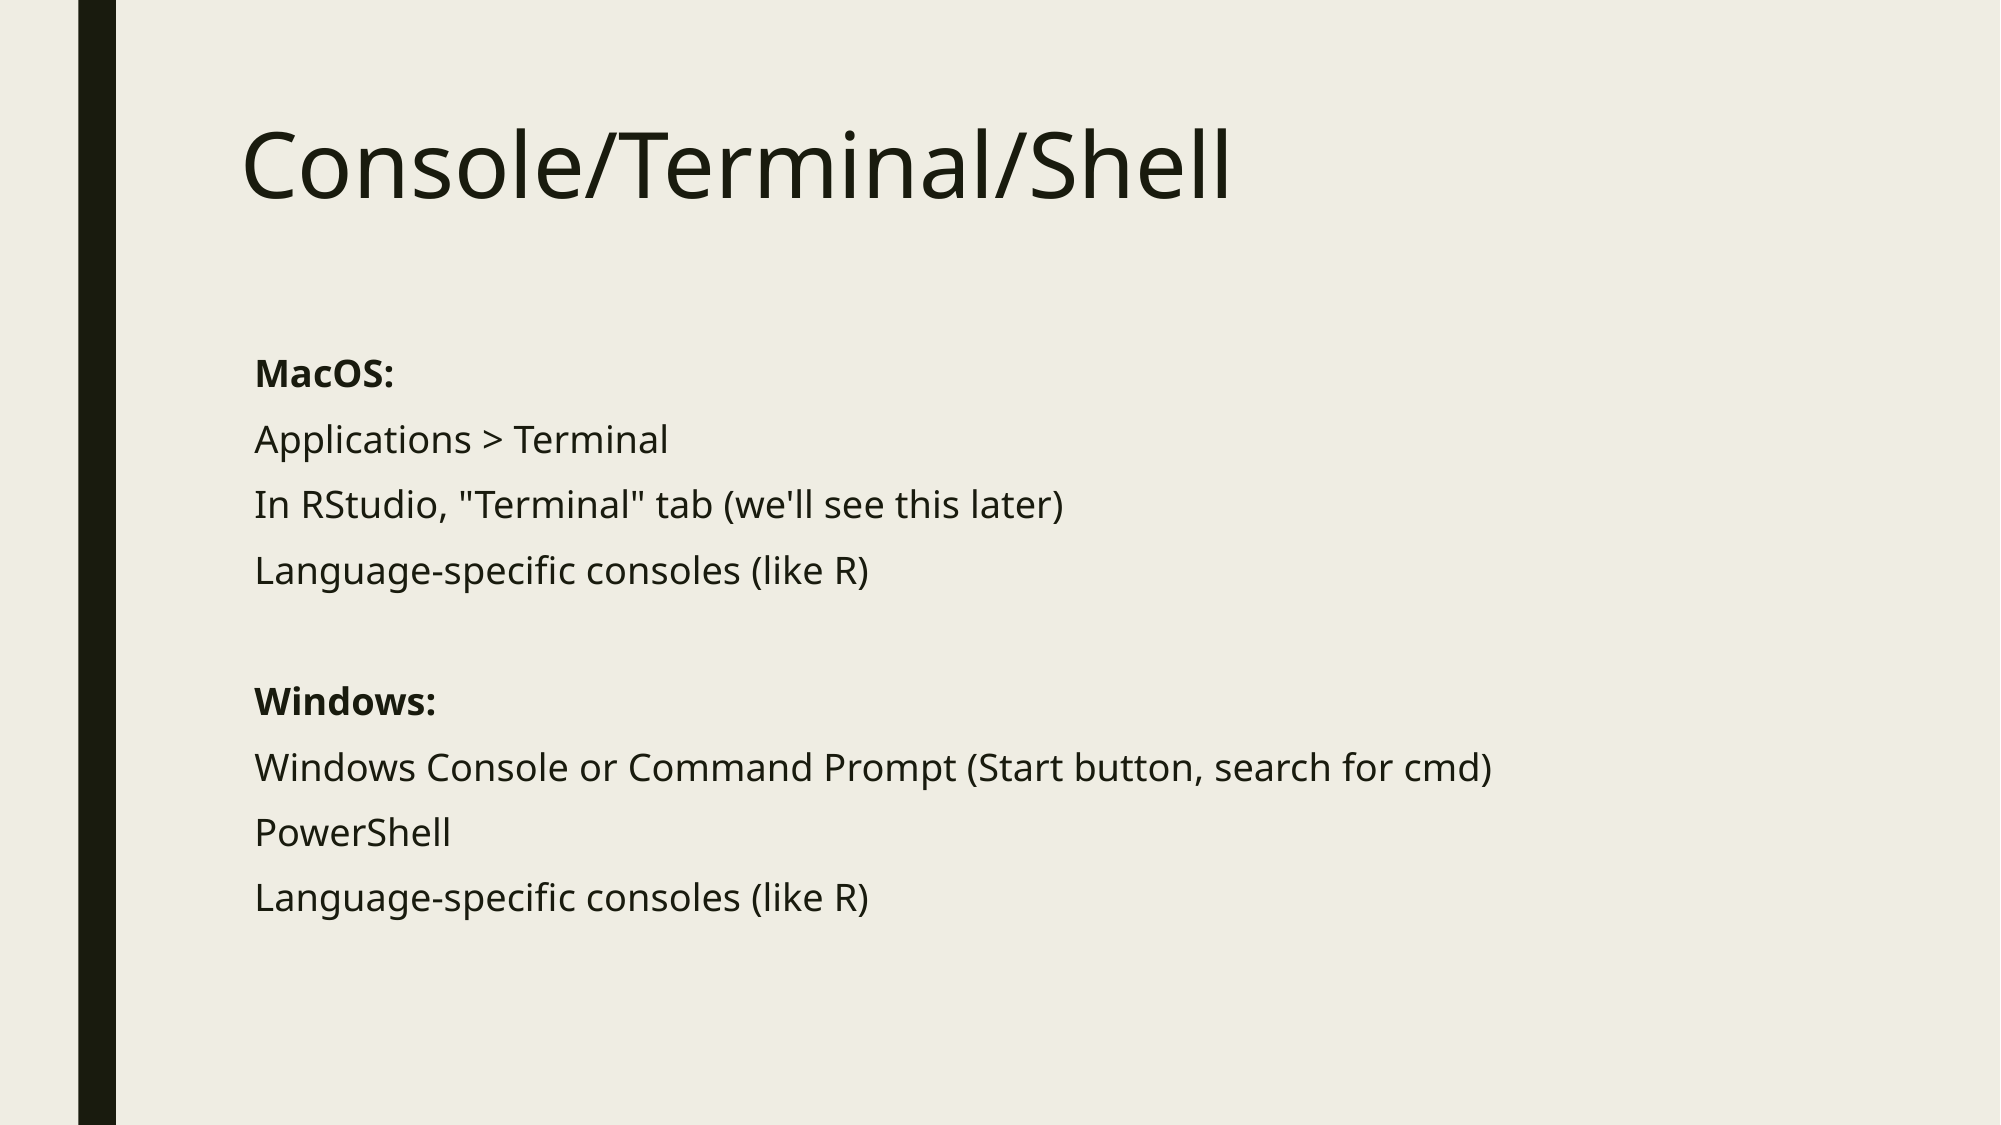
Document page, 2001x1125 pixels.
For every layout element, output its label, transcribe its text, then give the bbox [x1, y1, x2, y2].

title Console/Terminal/Shell [225, 112, 1800, 357]
list MacOS: Applications > Terminal In RStudio, "Terminal" tab (we'll see this later) Language-specific consoles (like R) Windows: Windows Console or Command Prompt (Start button, search for cmd) PowerShell Language-specific consoles (like R) [239, 346, 1815, 934]
